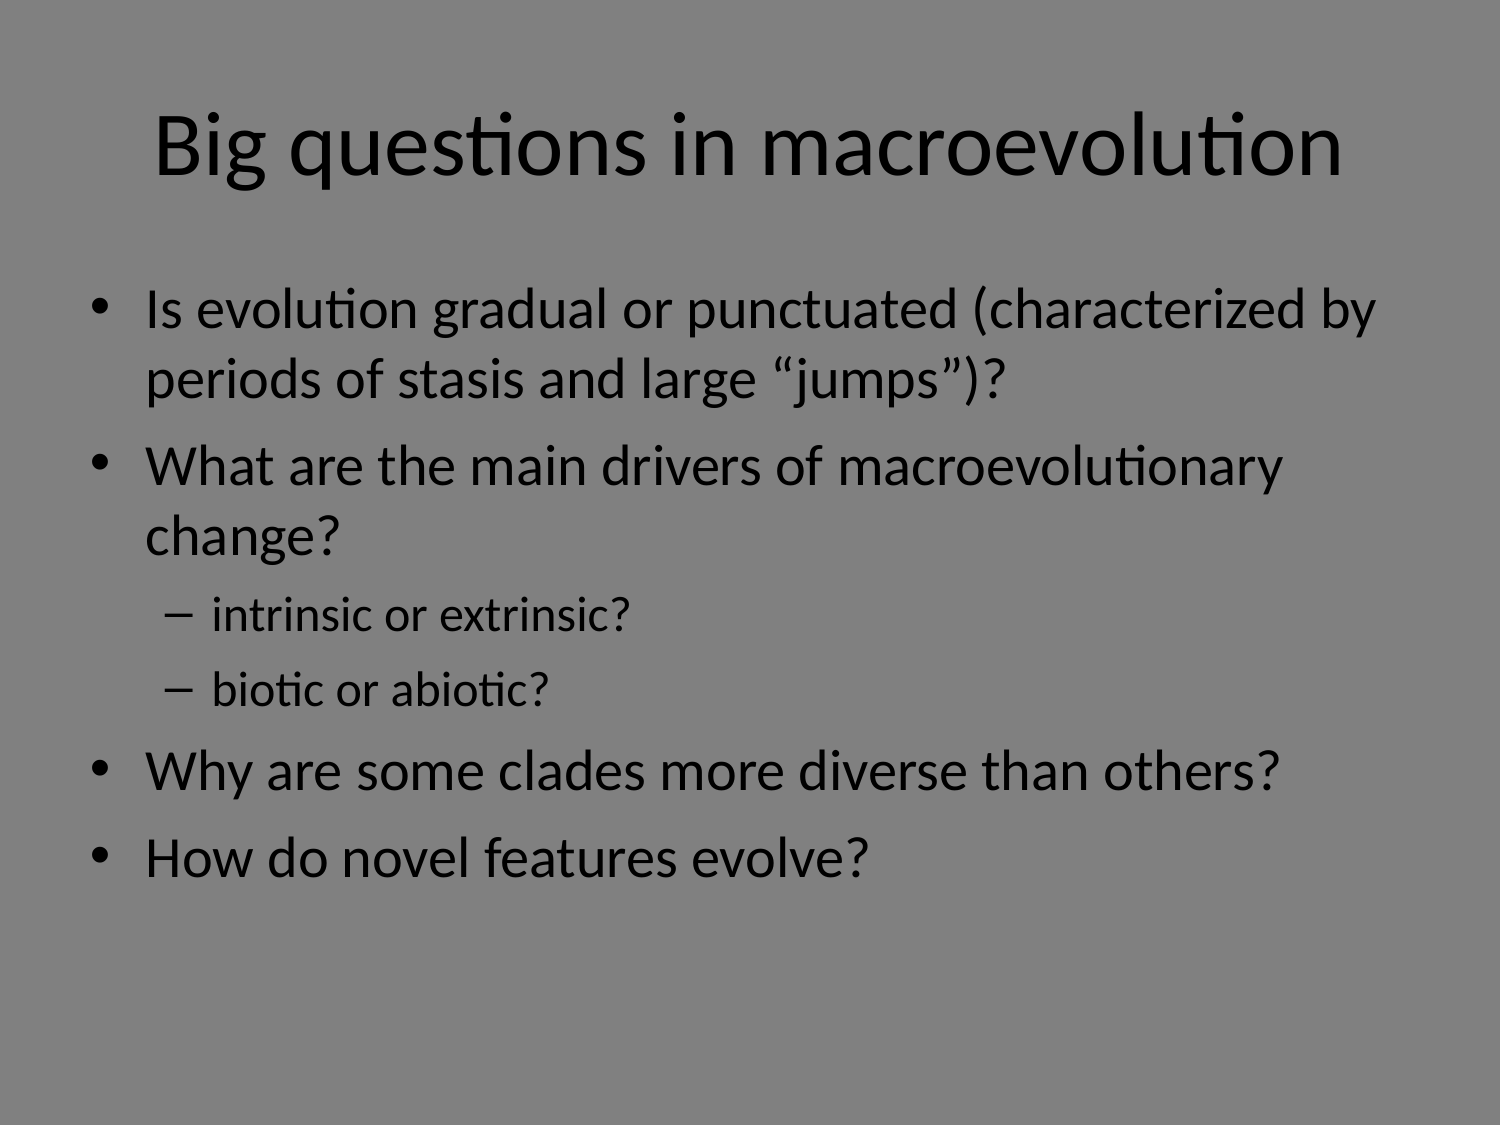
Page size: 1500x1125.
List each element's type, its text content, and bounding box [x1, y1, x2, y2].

list Is evolution gradual or punctuated (characterized by periods of stasis and large “jumps”)? What are the main drivers of macroevolutionary change? intrinsic or extrinsic? biotic or abiotic? Why are some clades more diverse than others? How do novel features evolve? [74, 262, 1425, 1005]
title Big questions in macroevolution [74, 20, 1425, 257]
